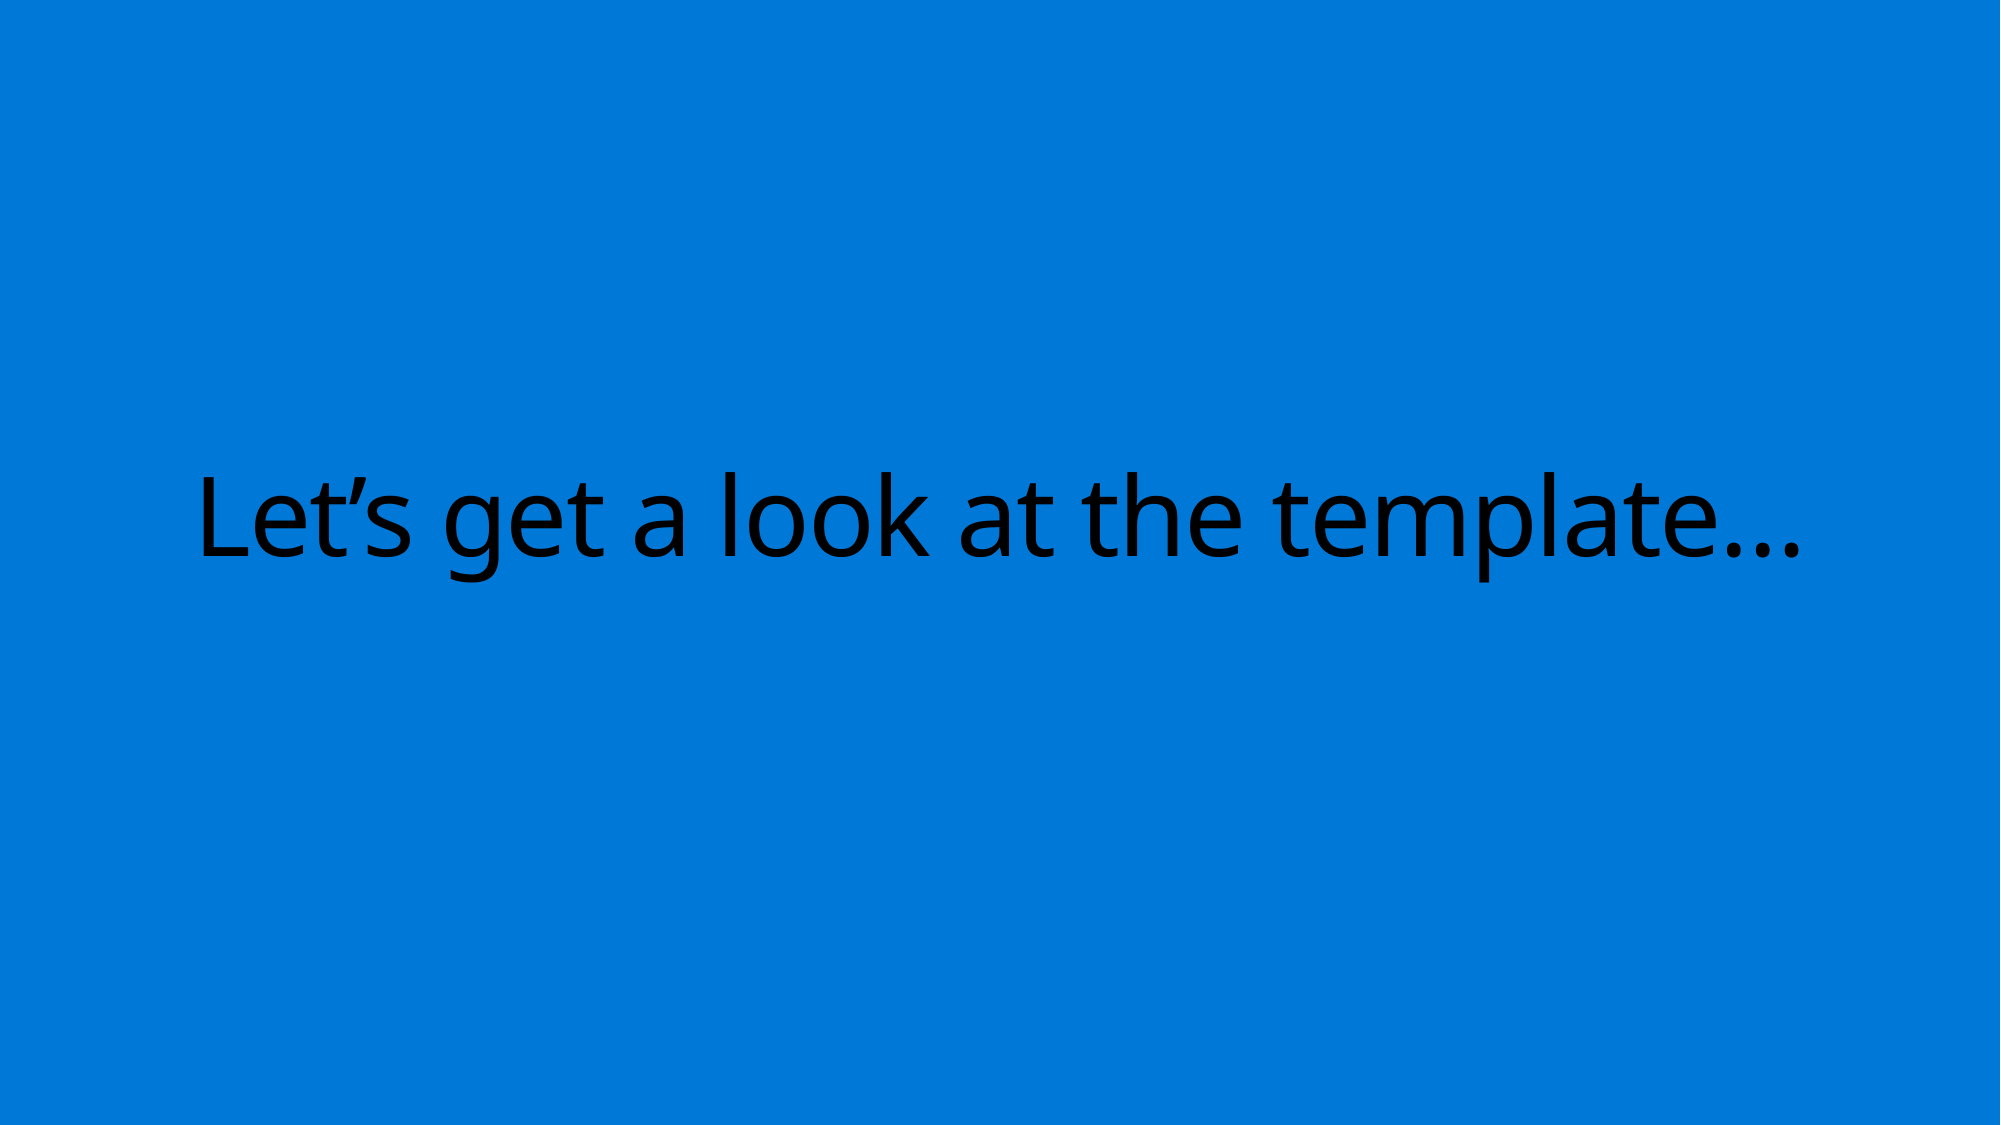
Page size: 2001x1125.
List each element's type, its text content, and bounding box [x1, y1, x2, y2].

title Let’s get a look at the template… [43, 445, 1956, 594]
